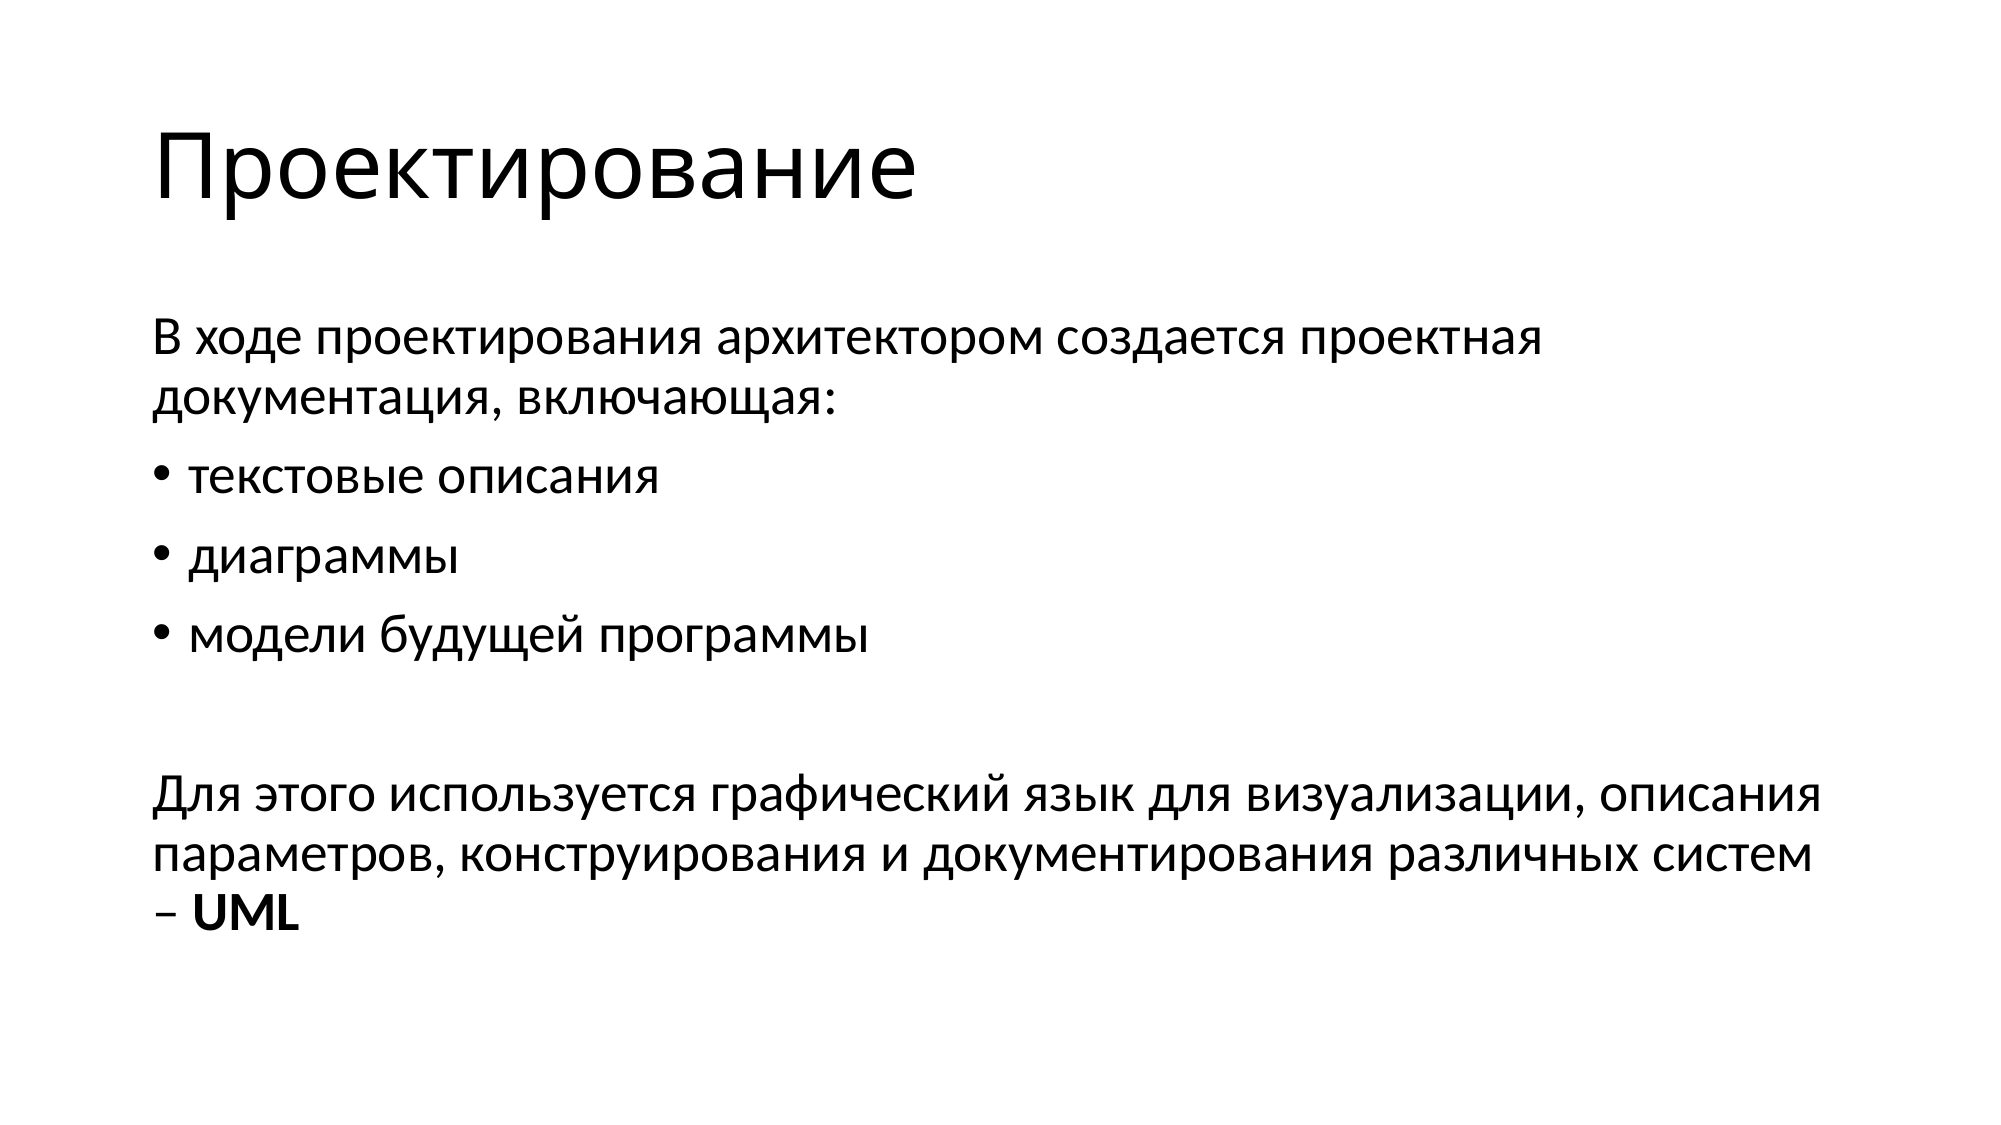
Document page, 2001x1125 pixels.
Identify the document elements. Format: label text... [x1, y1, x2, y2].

title Проектирование [137, 59, 1863, 278]
list В ходе проектирования архитектором создается проектная документация, включающая: текстовые описания диаграммы модели будущей программы Для этого используется графический язык для визуализации, описания параметров, конструирования и документирования различных систем – UML [137, 299, 1863, 1014]
